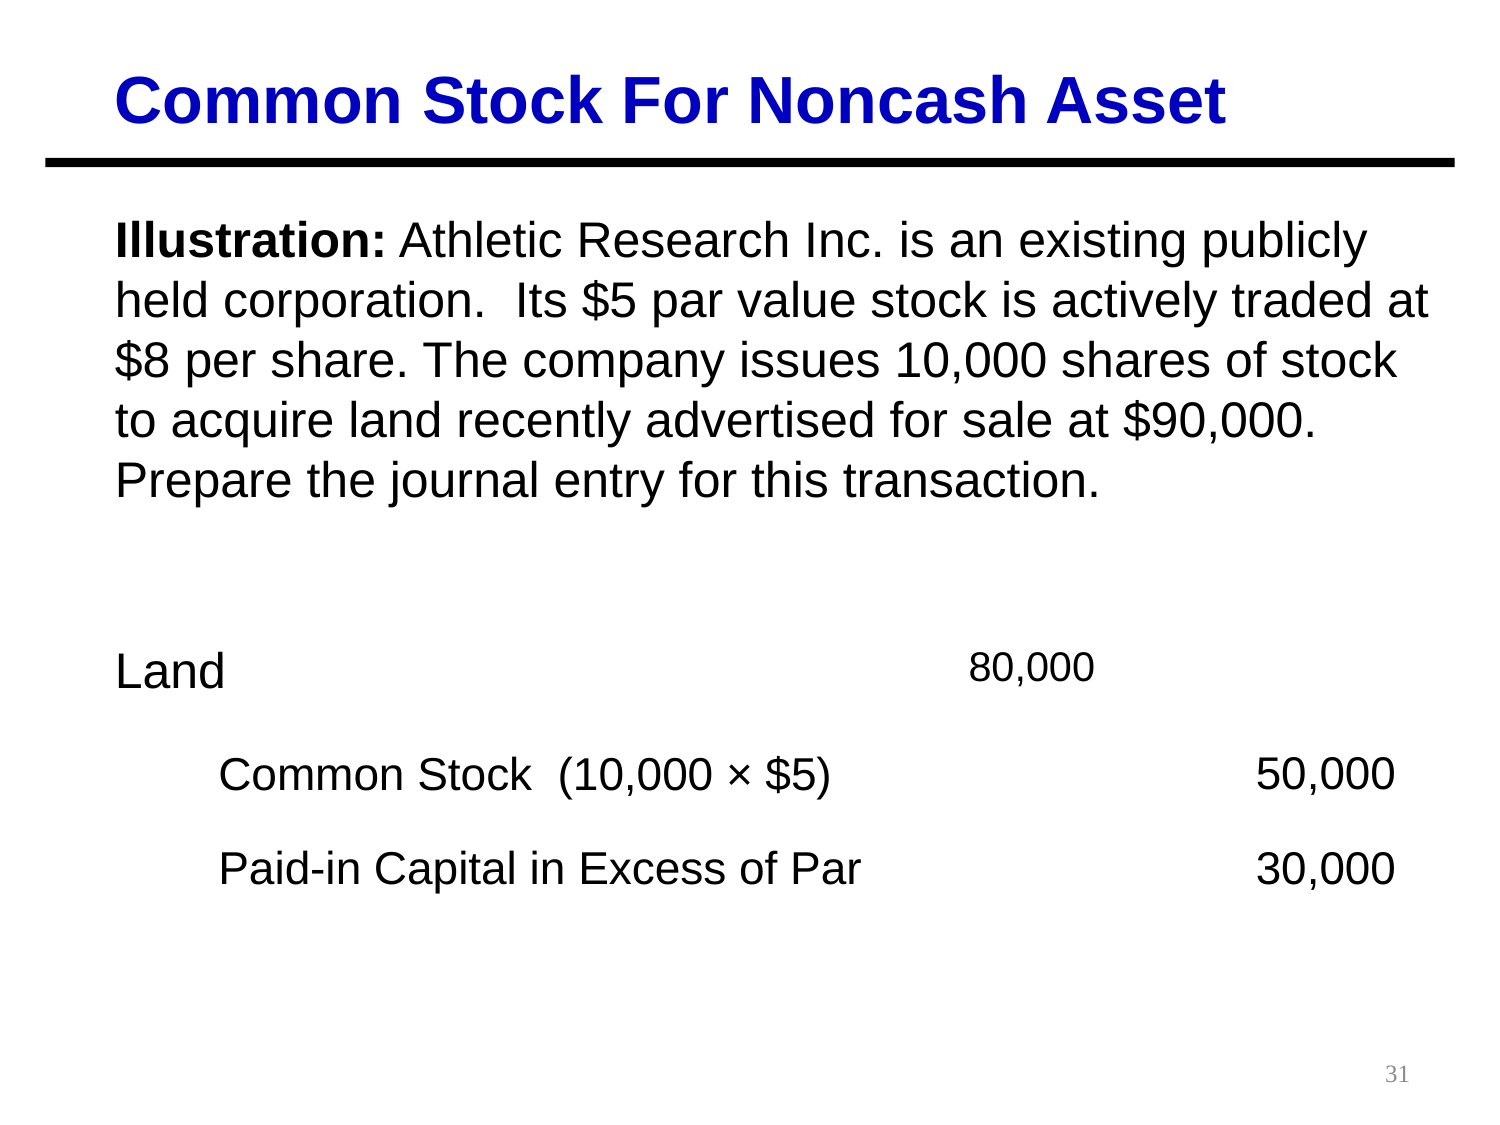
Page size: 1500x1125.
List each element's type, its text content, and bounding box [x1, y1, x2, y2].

text_box Paid-in Capital in Excess of Par [203, 837, 896, 914]
text_box Common Stock For Noncash Asset [99, 50, 1350, 142]
text_box Land [99, 637, 600, 717]
text_box 30,000 [1240, 837, 1413, 913]
text_box 80,000 [953, 637, 1138, 698]
text_box Illustration: Athletic Research Inc. is an existing publicly held corporation. Its $5 par value stock is actively traded at $8 per share. The company issues 10,000 shares of stock to acquire land recently advertised for sale at $90,000. Prepare the journal entry for this transaction. [99, 199, 1455, 575]
text_box 50,000 [1240, 742, 1425, 825]
text_box Common Stock (10,000 × $5) [203, 743, 863, 820]
slide_number 31 [1074, 1042, 1425, 1103]
